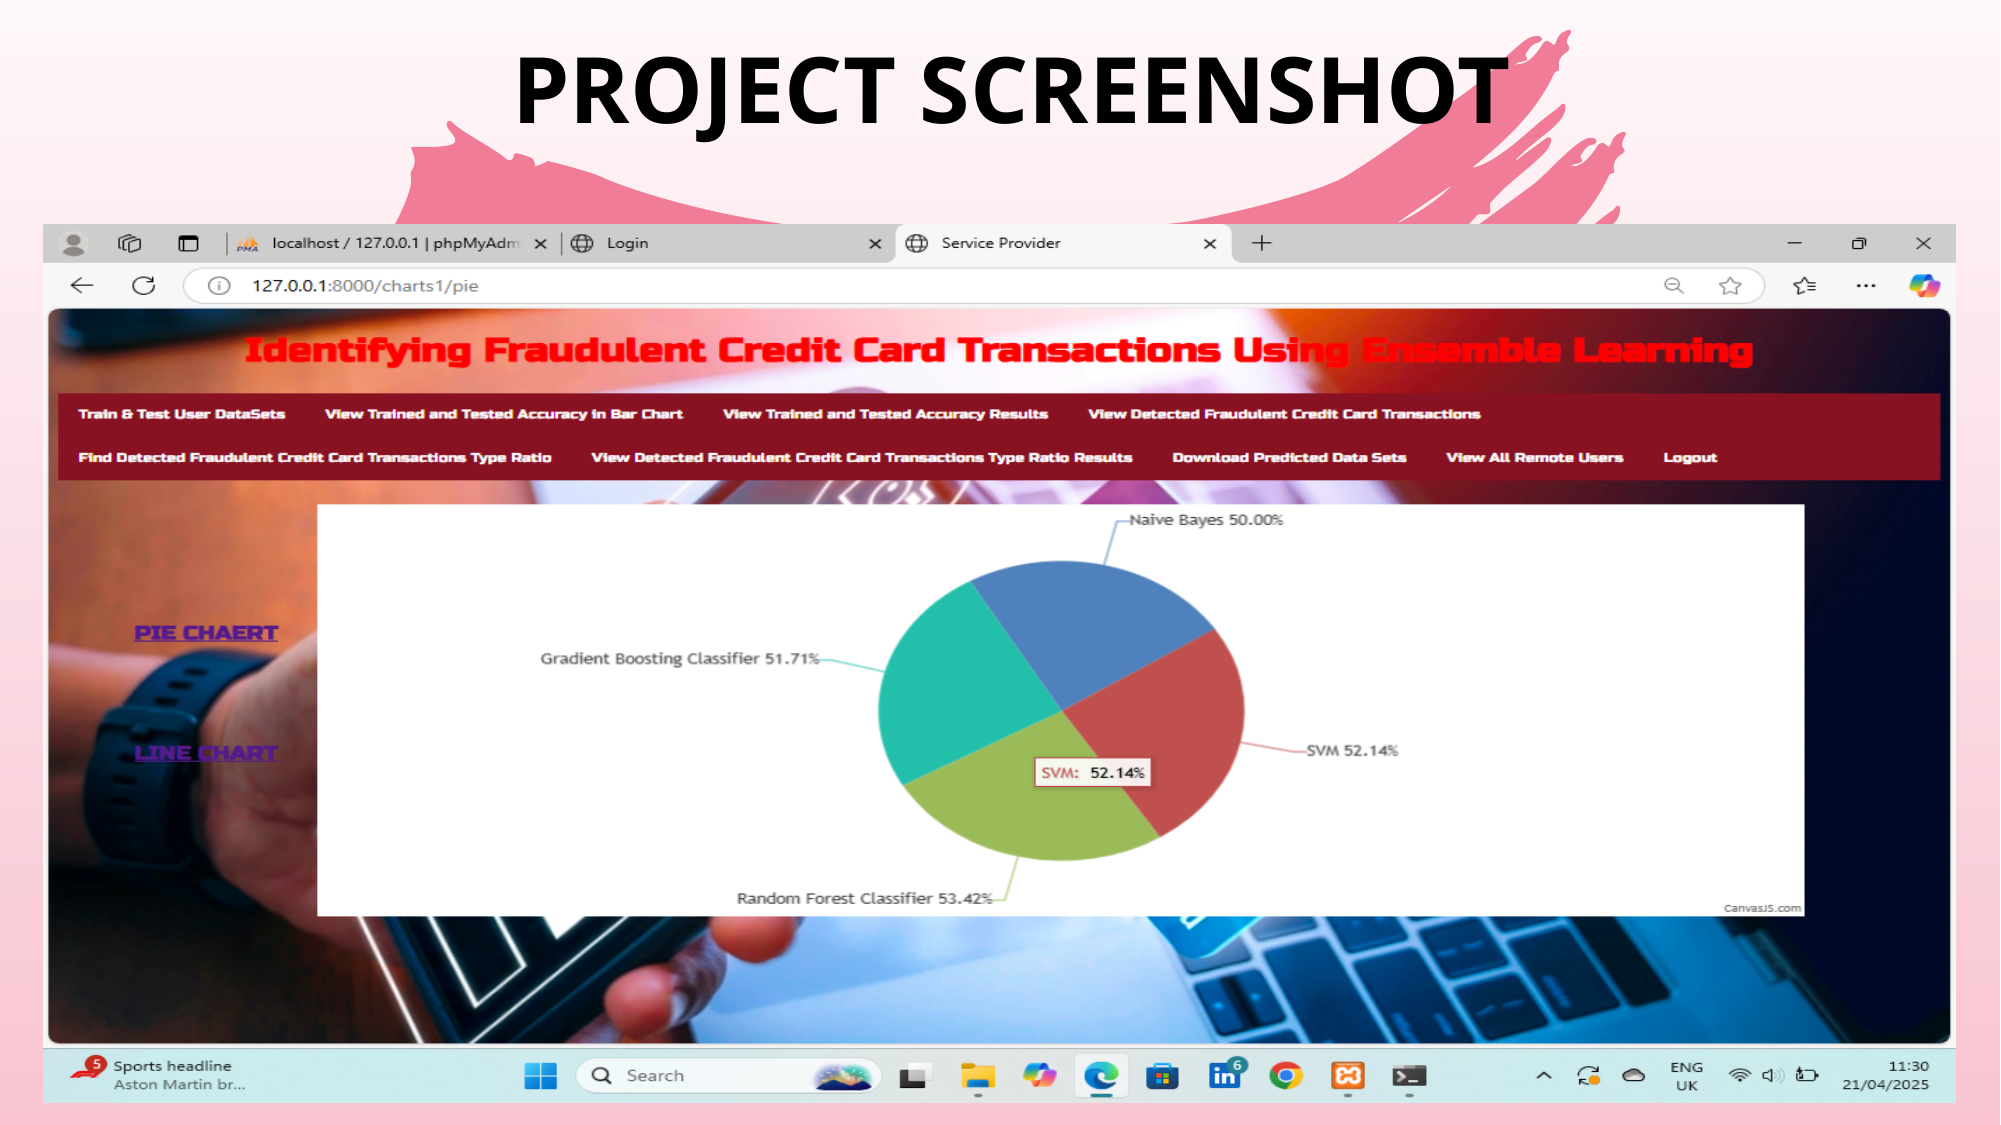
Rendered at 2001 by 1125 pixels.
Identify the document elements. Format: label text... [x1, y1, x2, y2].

picture [43, 224, 1956, 1103]
list PROJECT SCREENSHOT [287, 24, 1736, 162]
